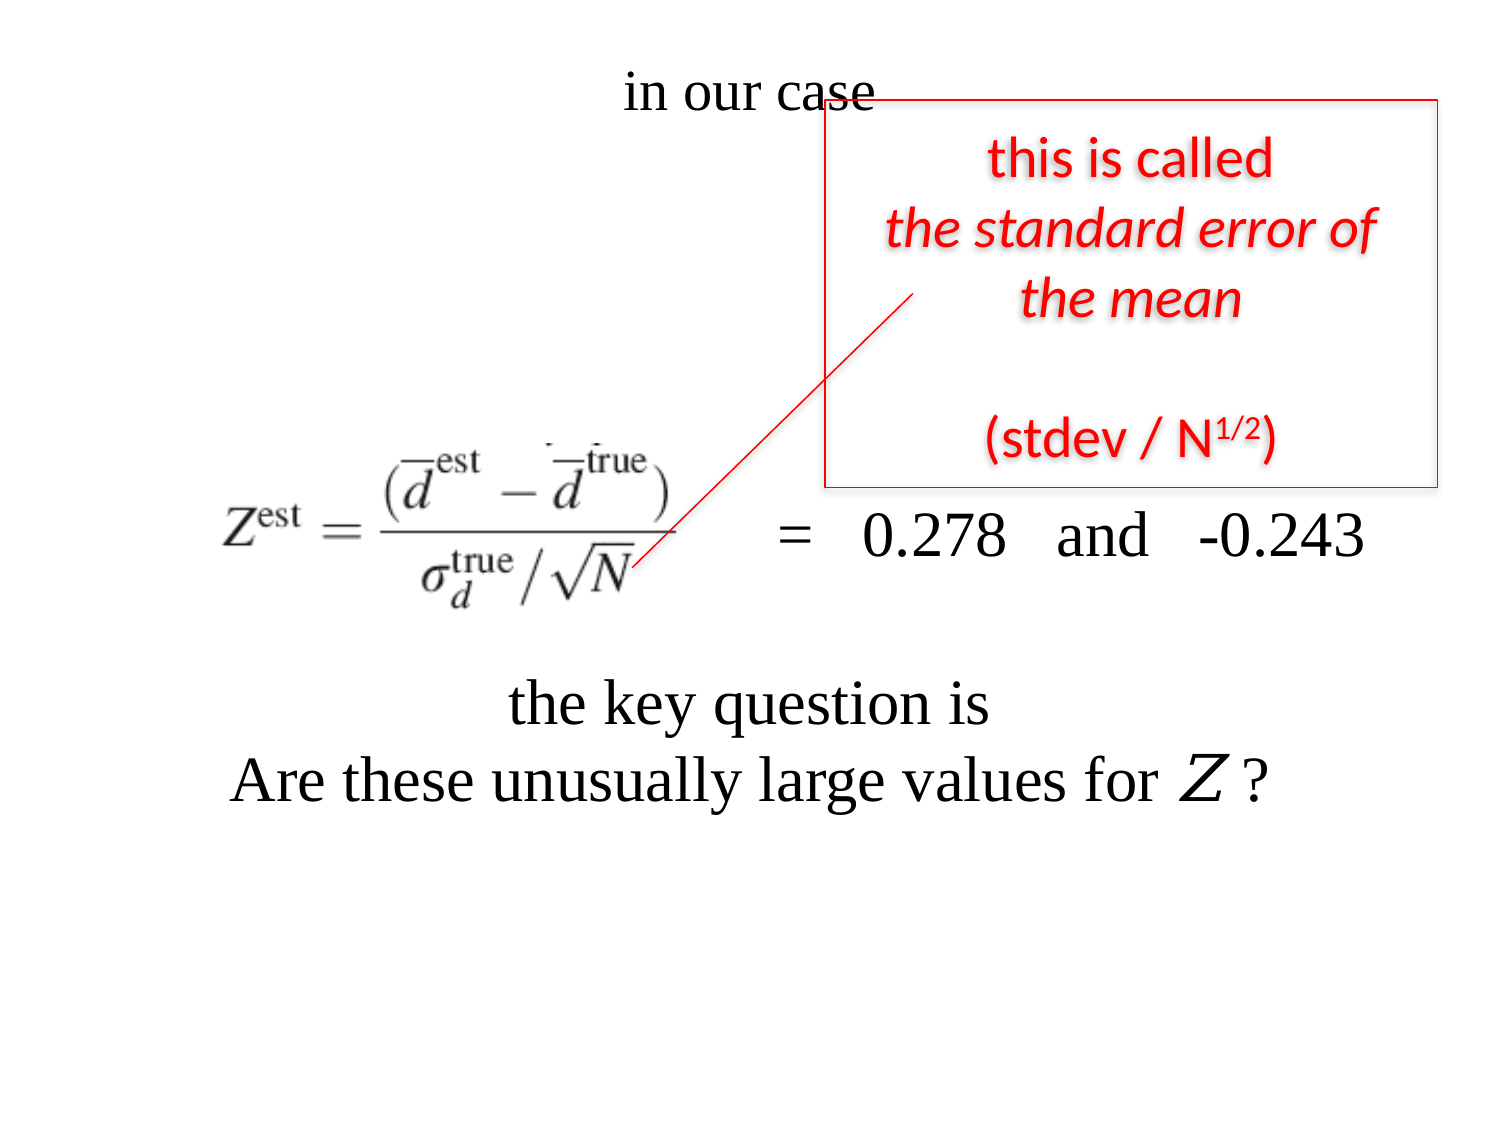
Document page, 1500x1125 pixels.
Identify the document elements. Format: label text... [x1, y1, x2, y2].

text_box this is called the standard error of the mean (stdev / N1/2) [716, 99, 1438, 488]
text_box = 0.278 and -0.243 [762, 455, 1388, 606]
picture [199, 443, 713, 627]
text_box the key question is Are these unusually large values for Z ? [0, 624, 1500, 850]
title in our case [0, 24, 1500, 150]
